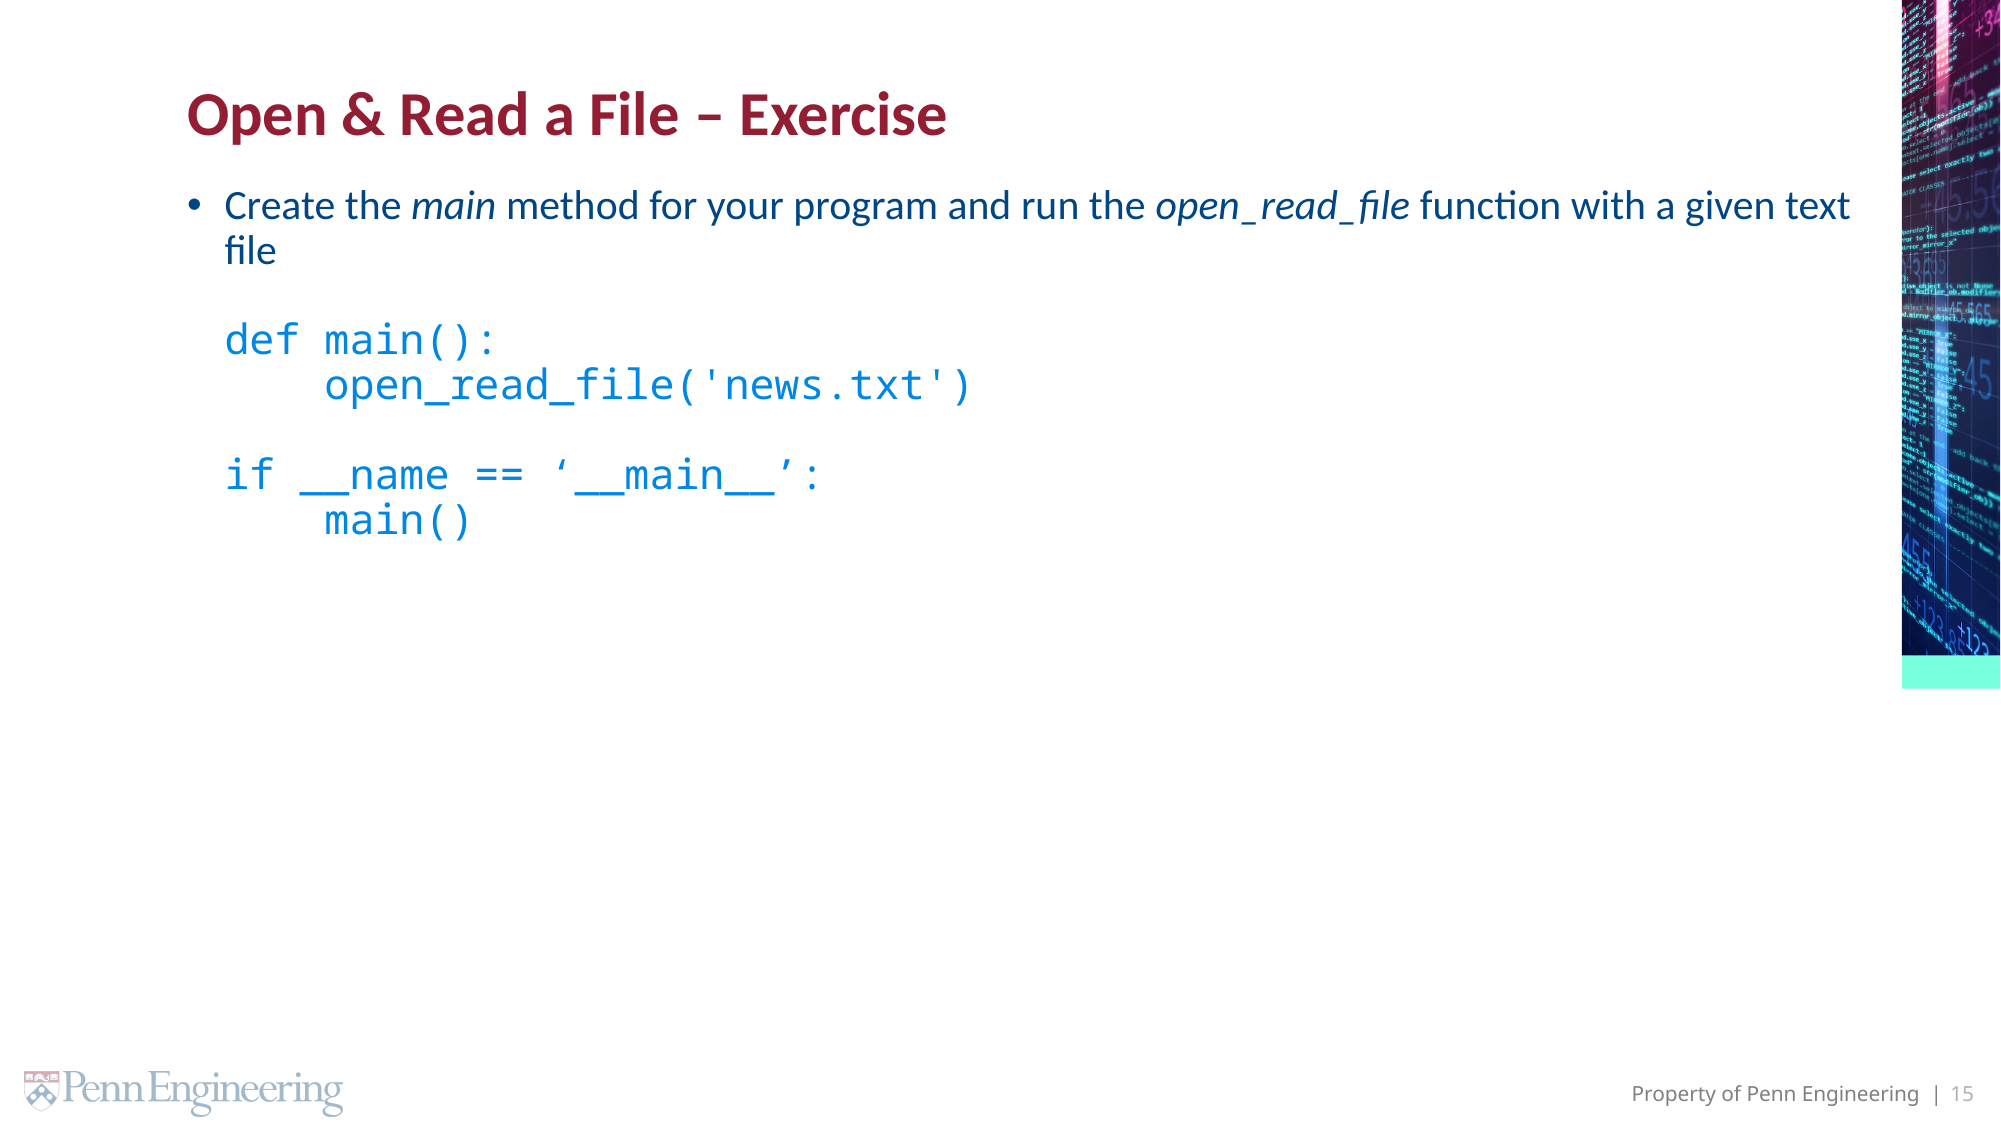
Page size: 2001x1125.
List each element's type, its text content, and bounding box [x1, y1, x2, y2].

slide_number 15 [1935, 1065, 2000, 1125]
picture [1901, 0, 2001, 655]
title Open & Read a File – Exercise [187, 54, 1871, 176]
list Create the main method for your program and run the open_read_file function with a given text file def main(): open_read_file('news.txt') if __name == ‘__main__’: main() [187, 184, 1871, 868]
